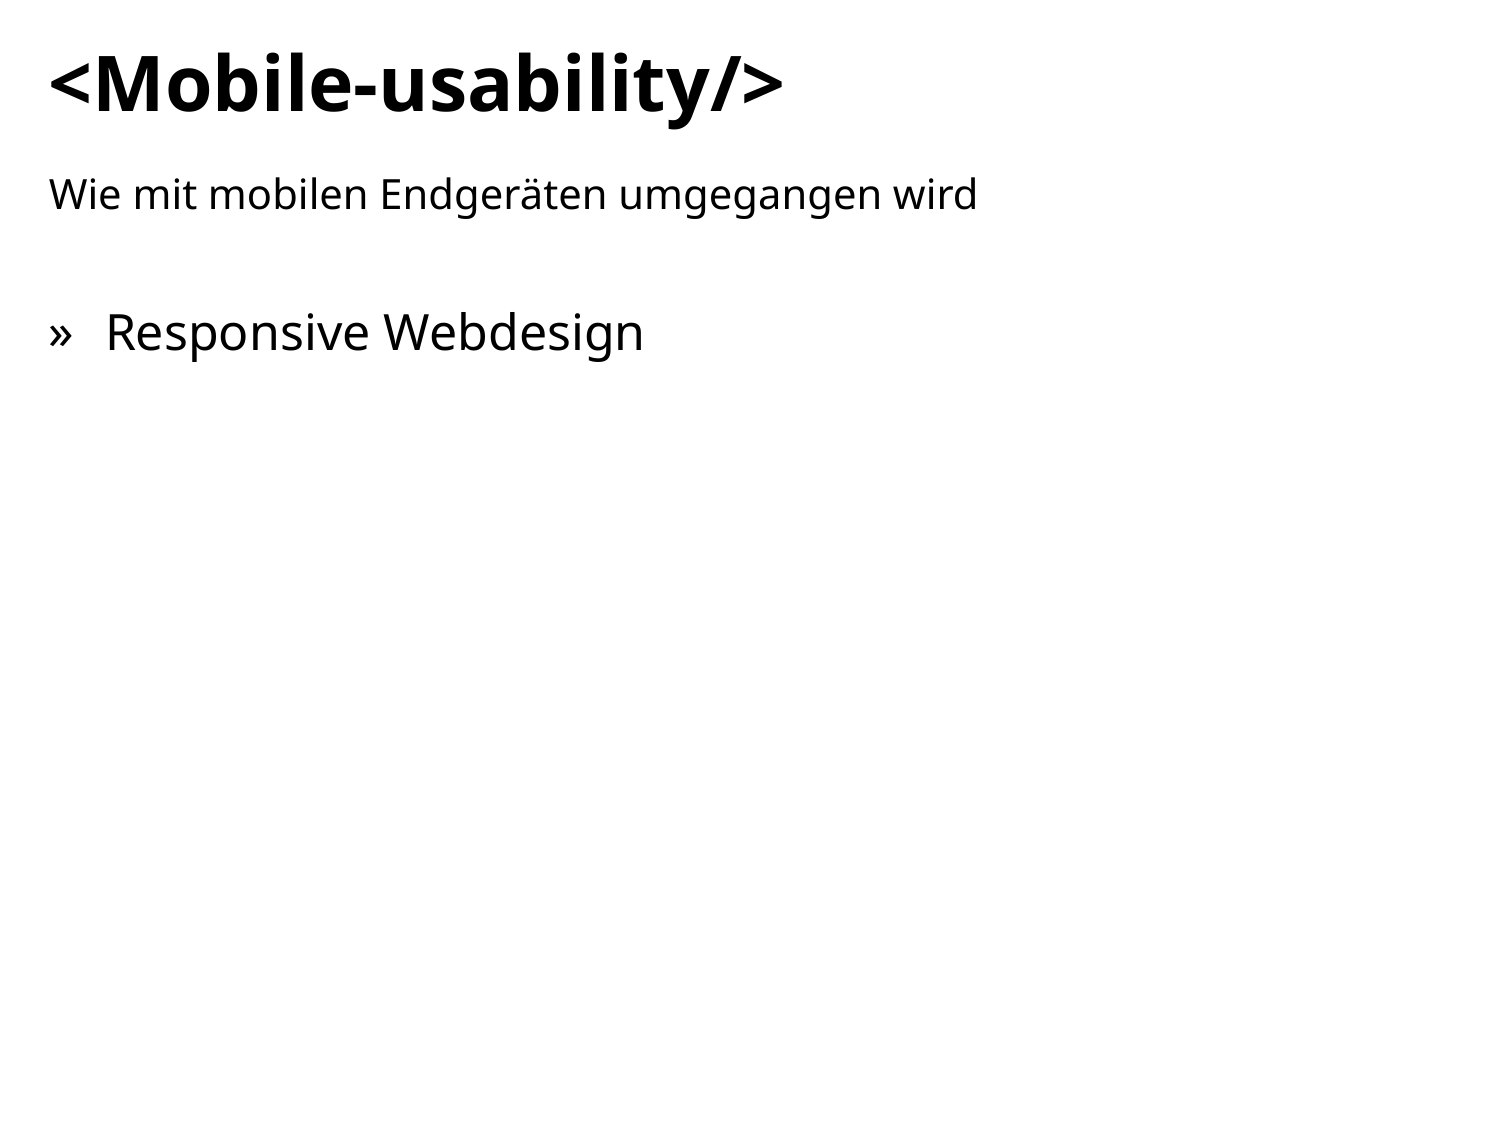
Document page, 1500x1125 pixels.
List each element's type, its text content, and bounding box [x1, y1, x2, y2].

list Responsive Webdesign [33, 262, 1468, 1005]
title <Mobile-usability/> [33, 26, 1468, 135]
list Wie mit mobilen Endgeräten umgegangen wird [33, 135, 1468, 200]
